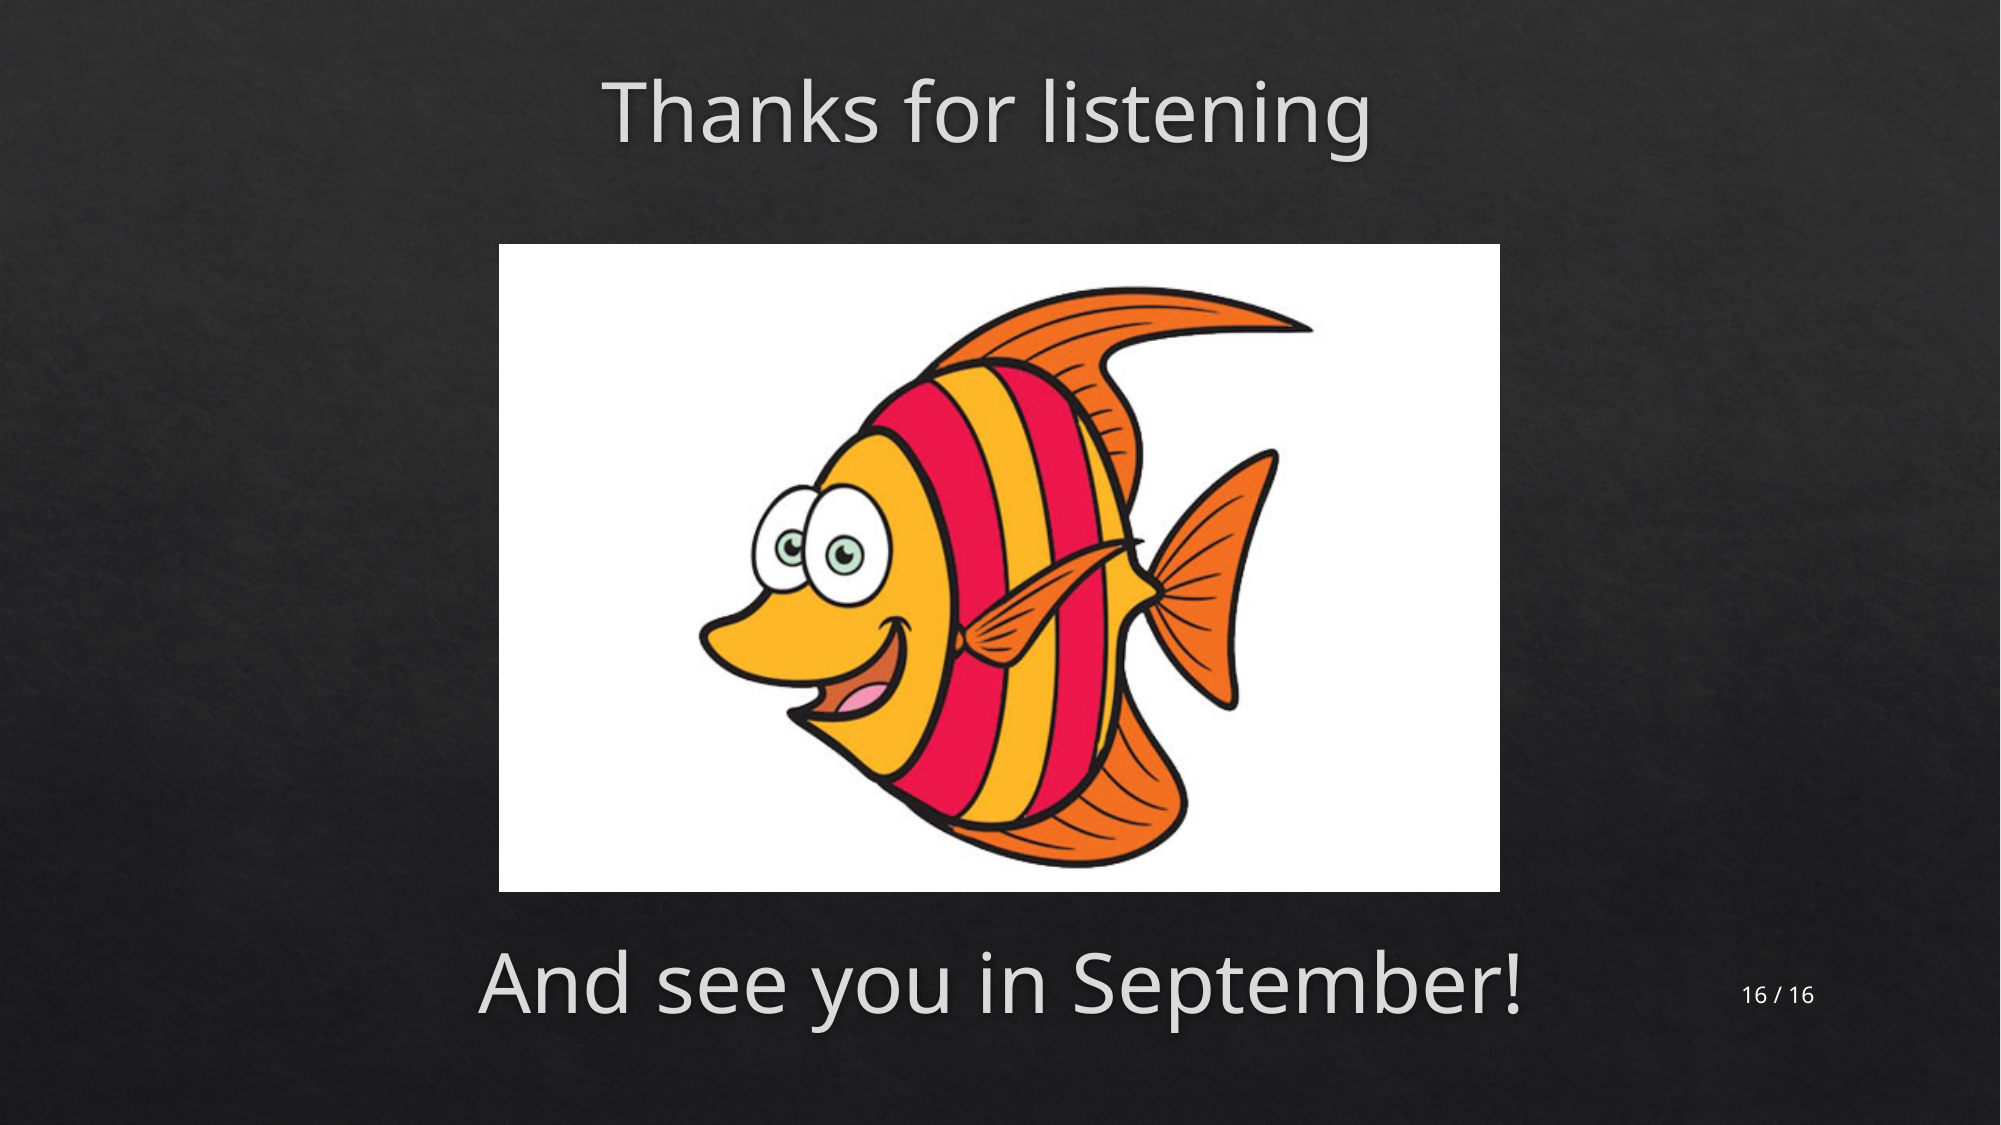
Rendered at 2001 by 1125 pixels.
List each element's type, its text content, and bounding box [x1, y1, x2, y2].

picture [498, 244, 1500, 892]
title Thanks for listening [149, 29, 1849, 190]
list And see you in September! [118, 922, 1880, 1060]
